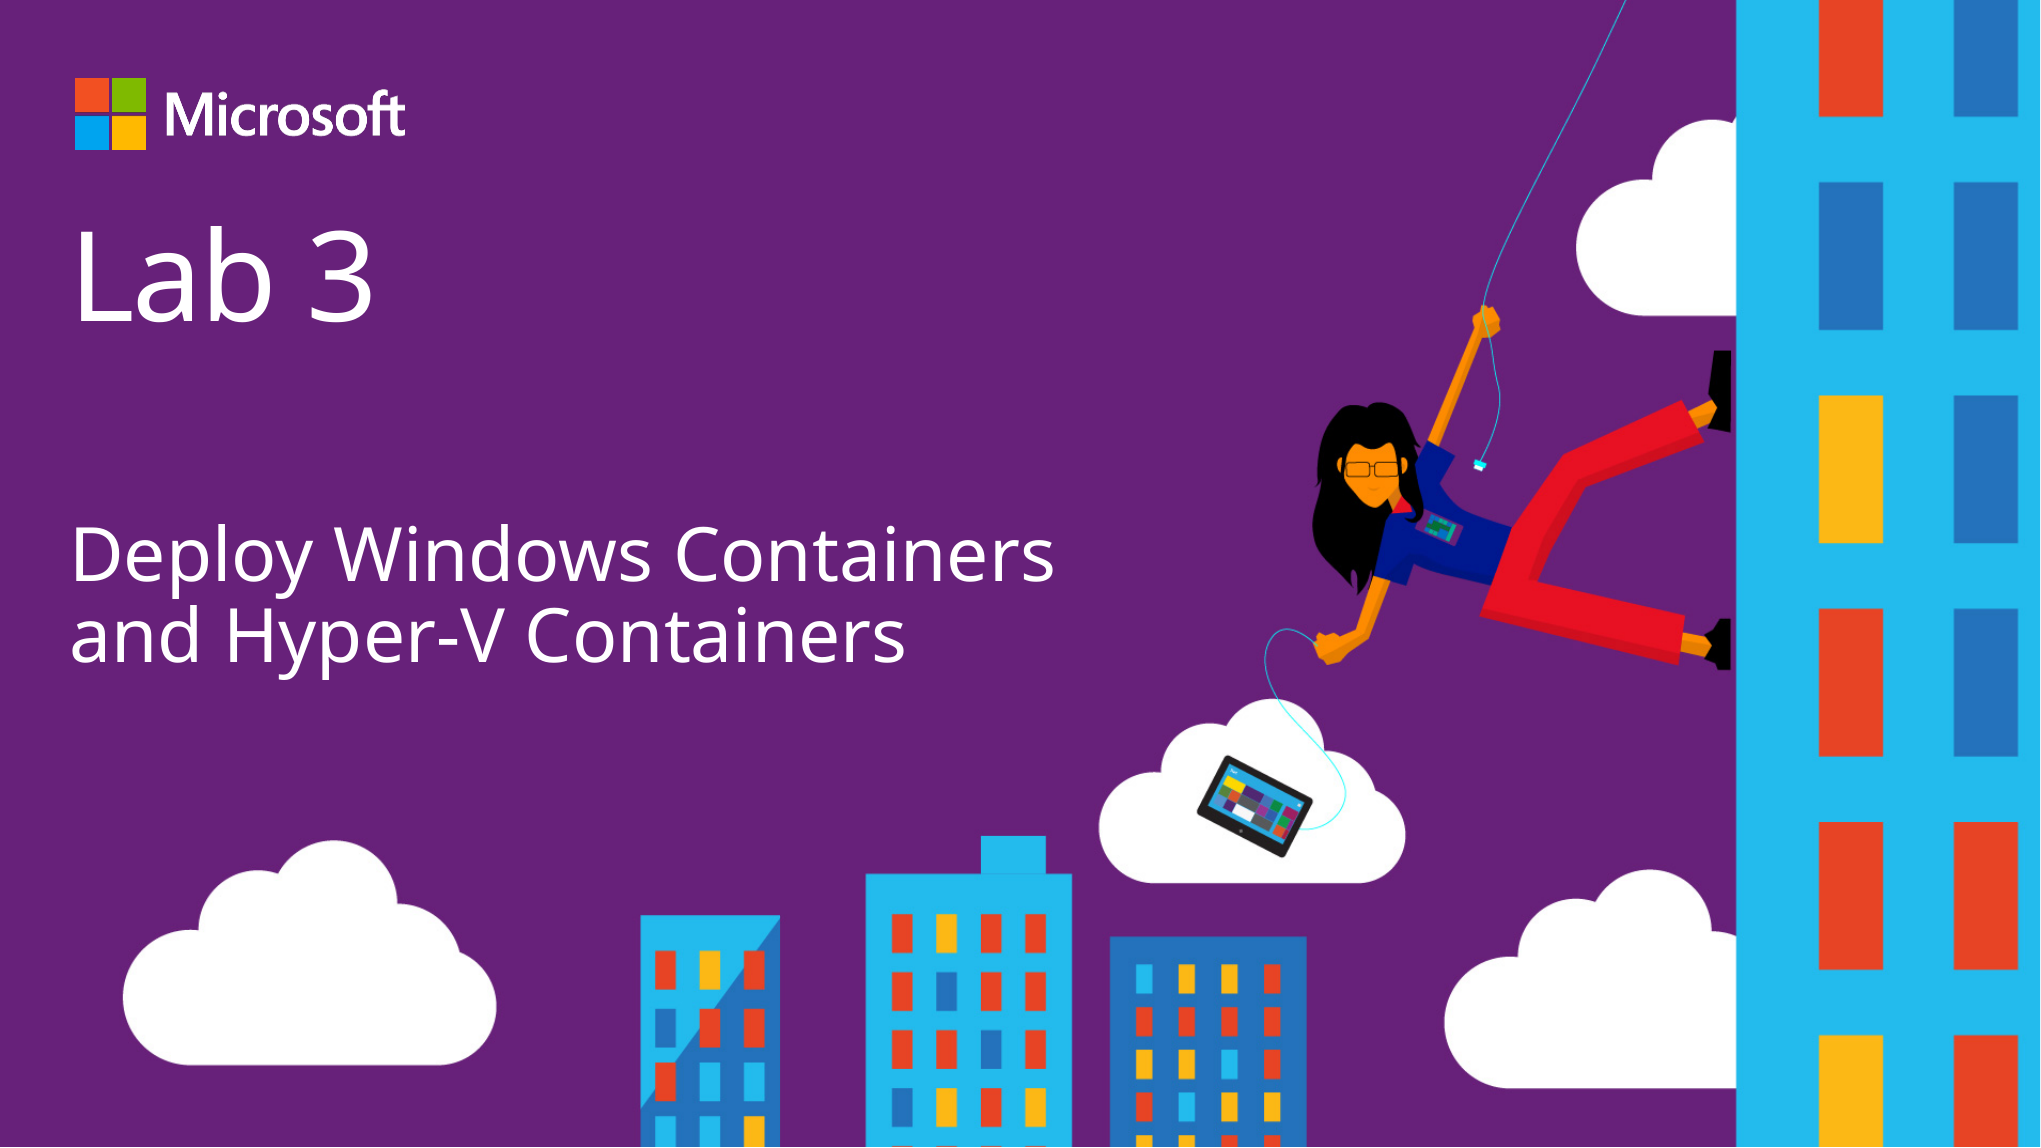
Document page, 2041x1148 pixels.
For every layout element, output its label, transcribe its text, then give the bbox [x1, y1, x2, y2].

title Lab 3 [45, 198, 1246, 499]
picture [0, 0, 2041, 1147]
list Deploy Windows Containers and Hyper-V Containers [45, 499, 1096, 799]
